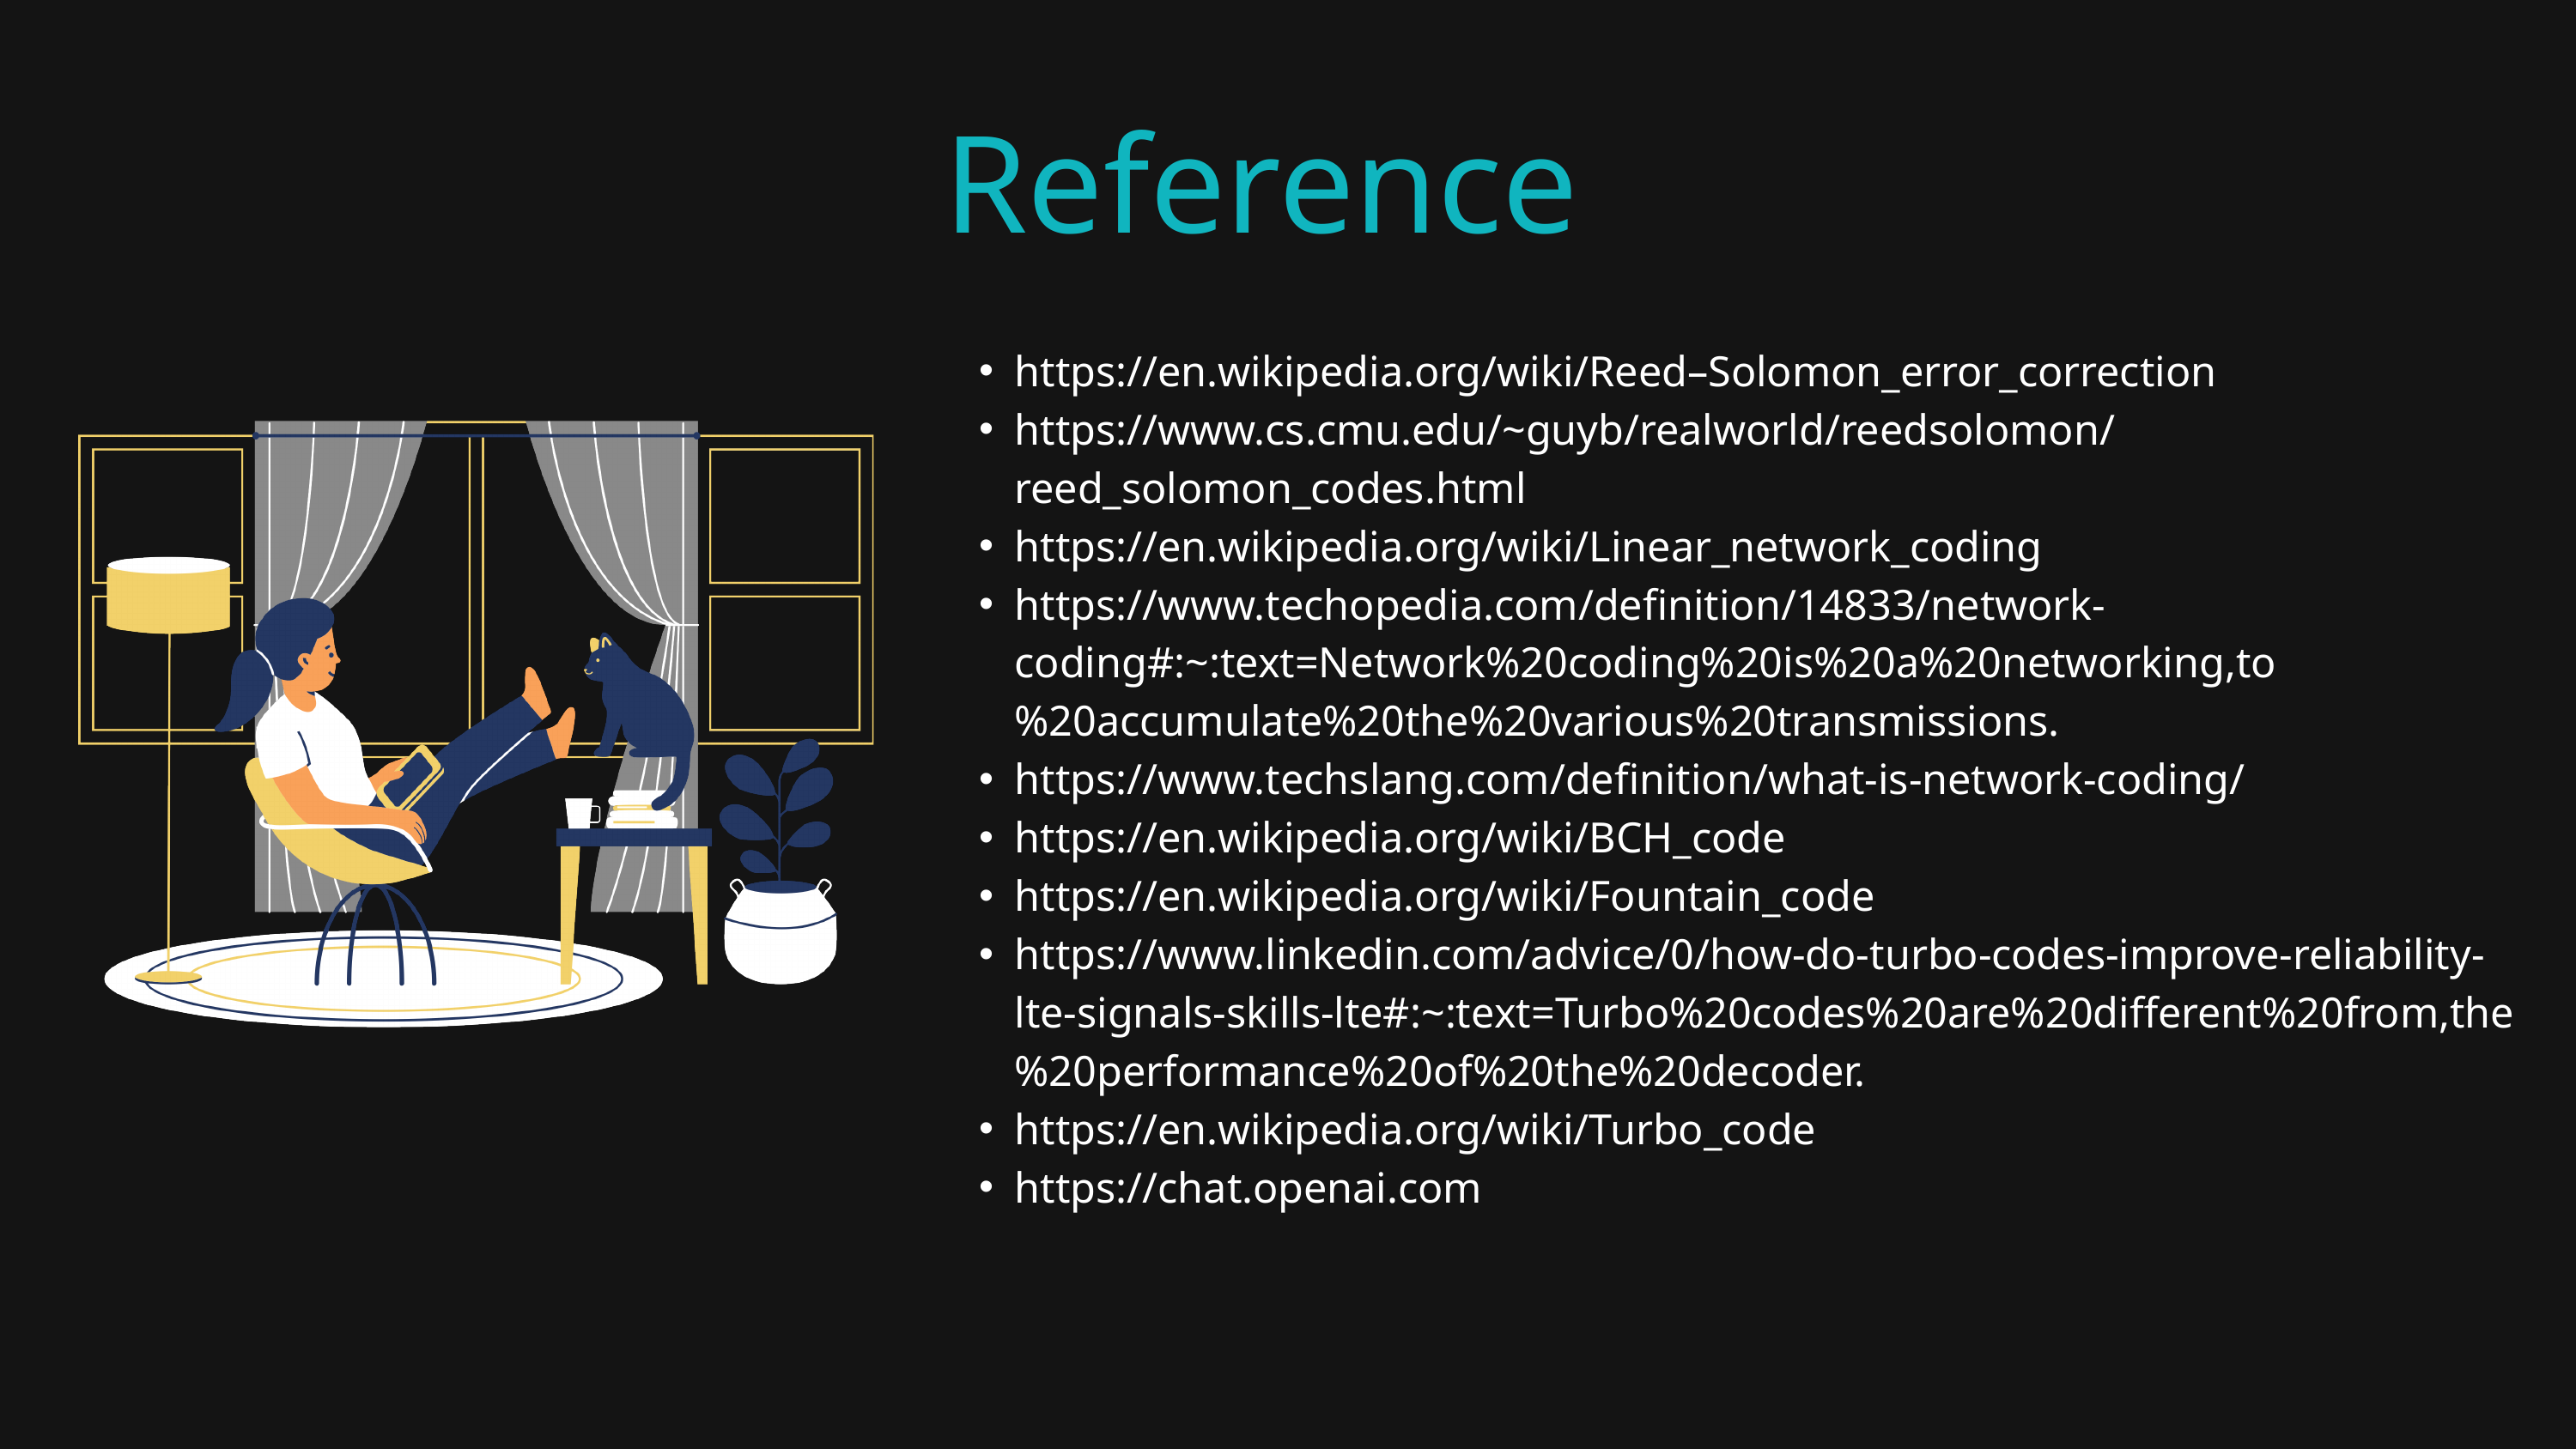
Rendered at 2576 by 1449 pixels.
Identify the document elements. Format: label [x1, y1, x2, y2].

text_box [943, 103, 2576, 1257]
text_box [78, 421, 874, 1028]
